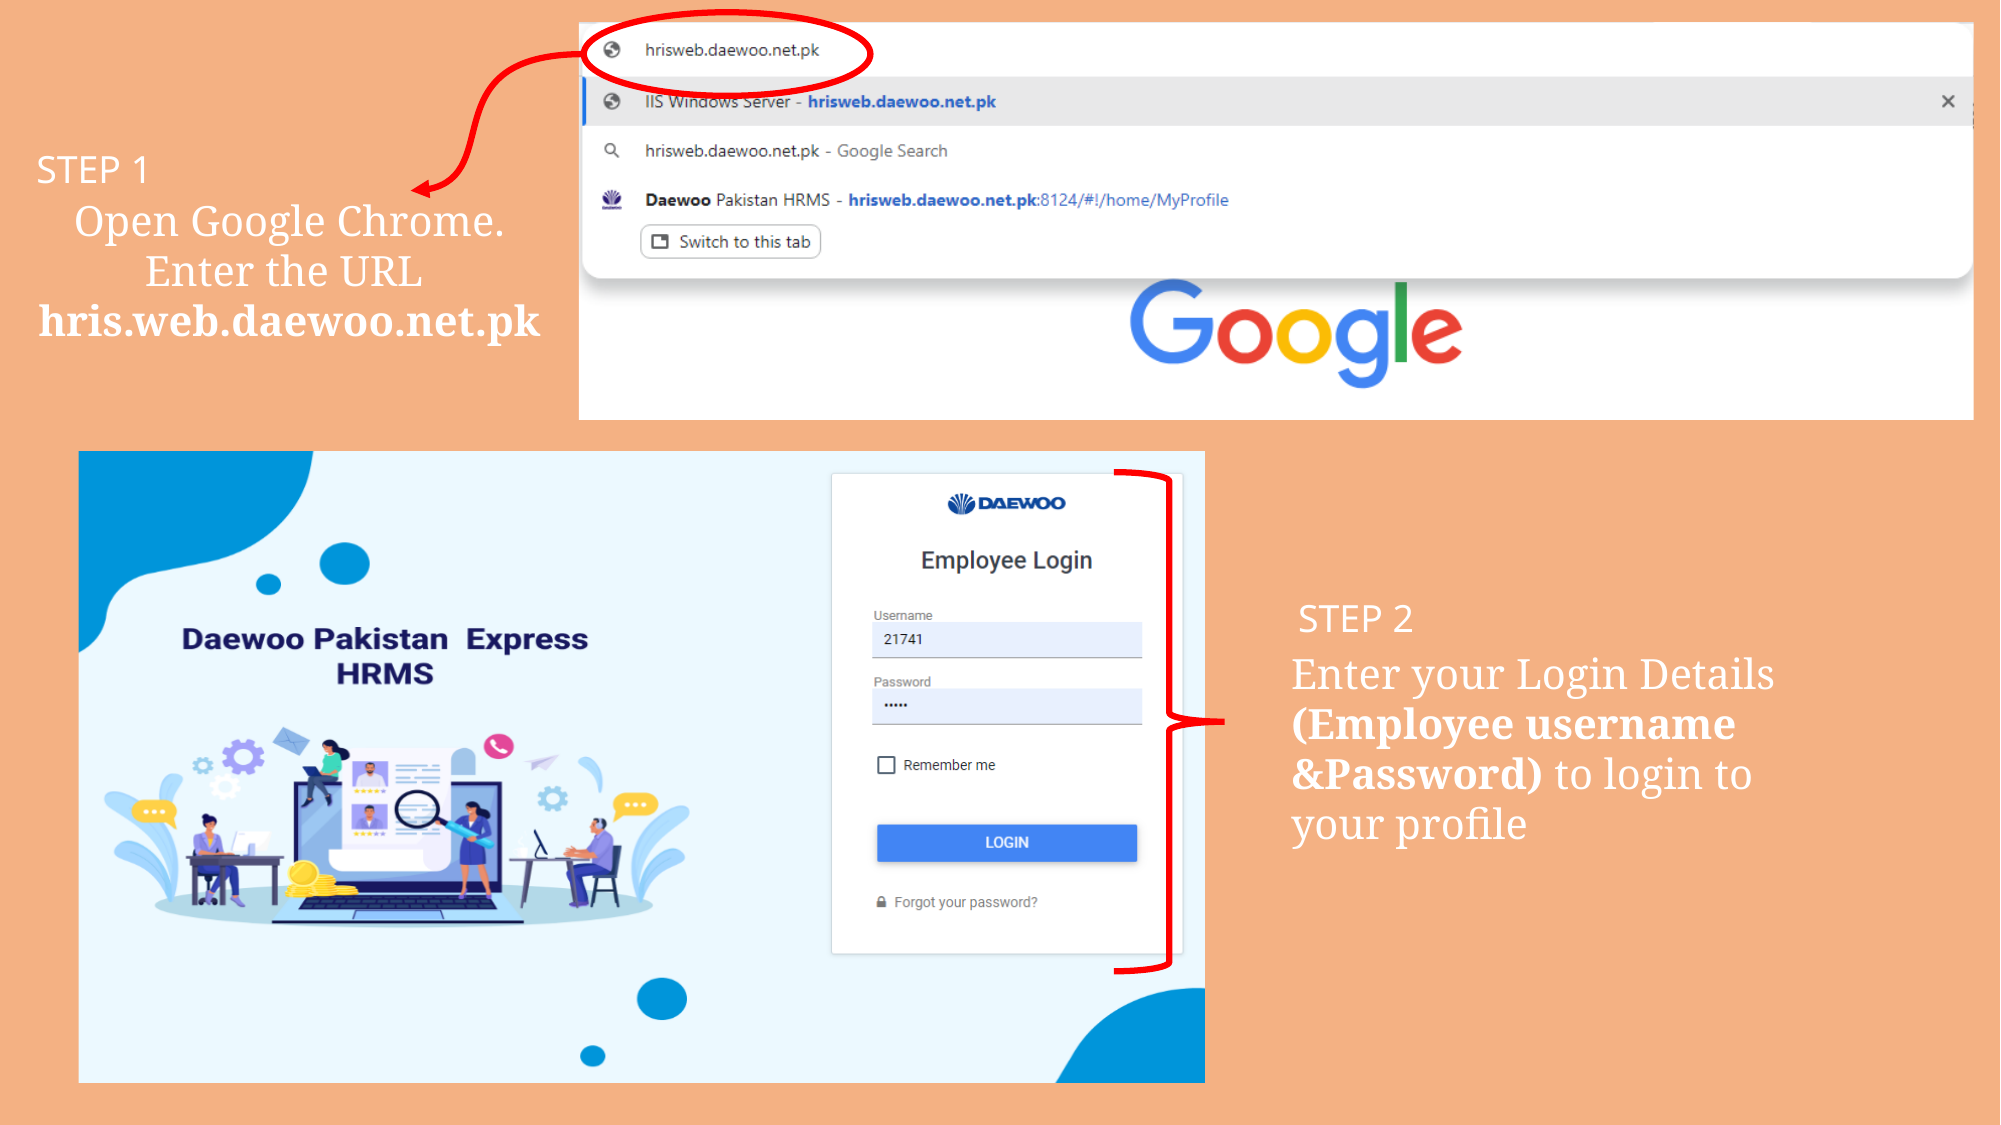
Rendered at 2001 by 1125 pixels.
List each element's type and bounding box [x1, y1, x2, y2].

picture [78, 451, 1205, 1083]
text_box [0, 138, 579, 354]
text_box [1276, 587, 1856, 858]
text_box [410, 12, 871, 191]
picture [578, 22, 1974, 420]
